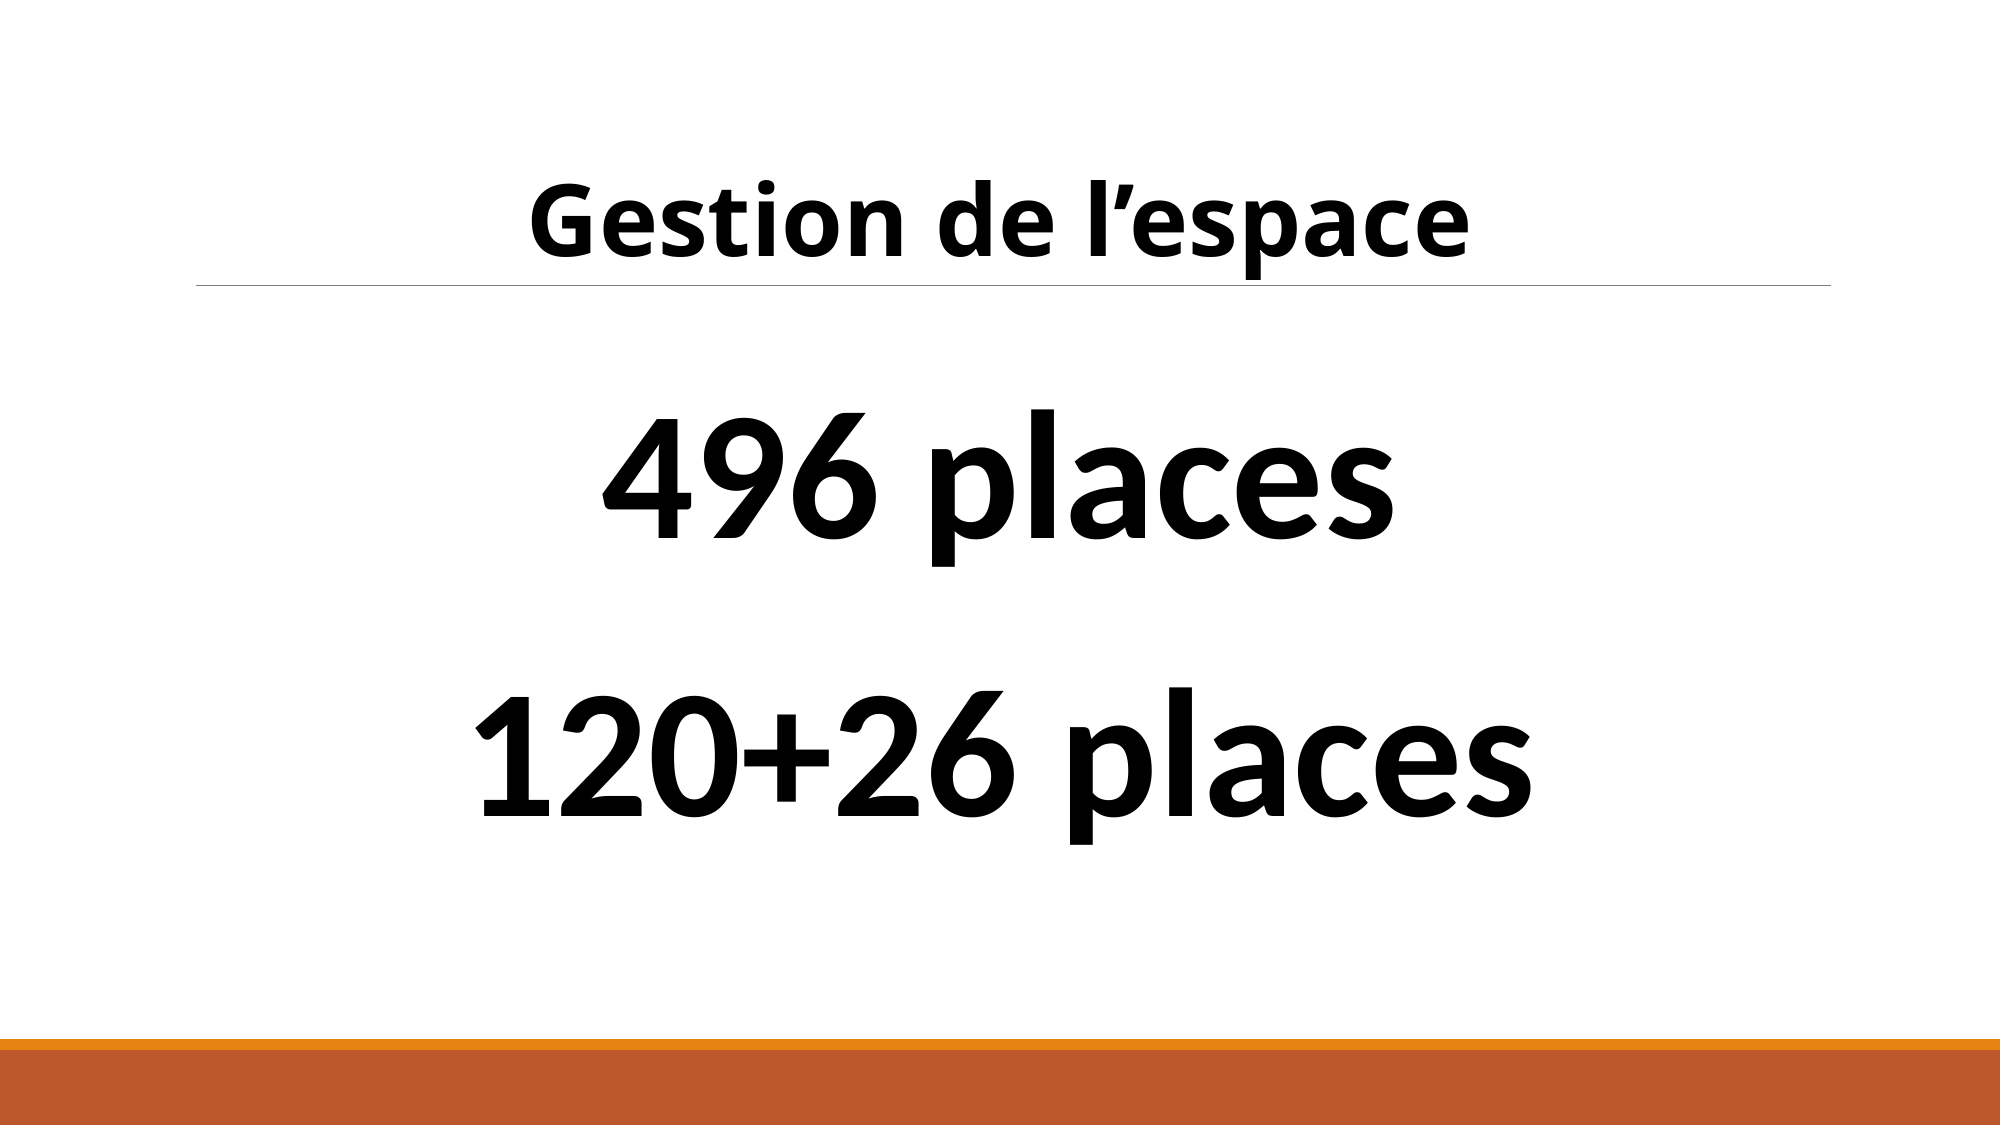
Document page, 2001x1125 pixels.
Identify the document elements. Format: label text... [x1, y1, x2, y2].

text_box 496 places [446, 347, 1553, 583]
text_box 120+26 places [446, 625, 1553, 860]
text_box Gestion de l’espace [265, 148, 1735, 284]
